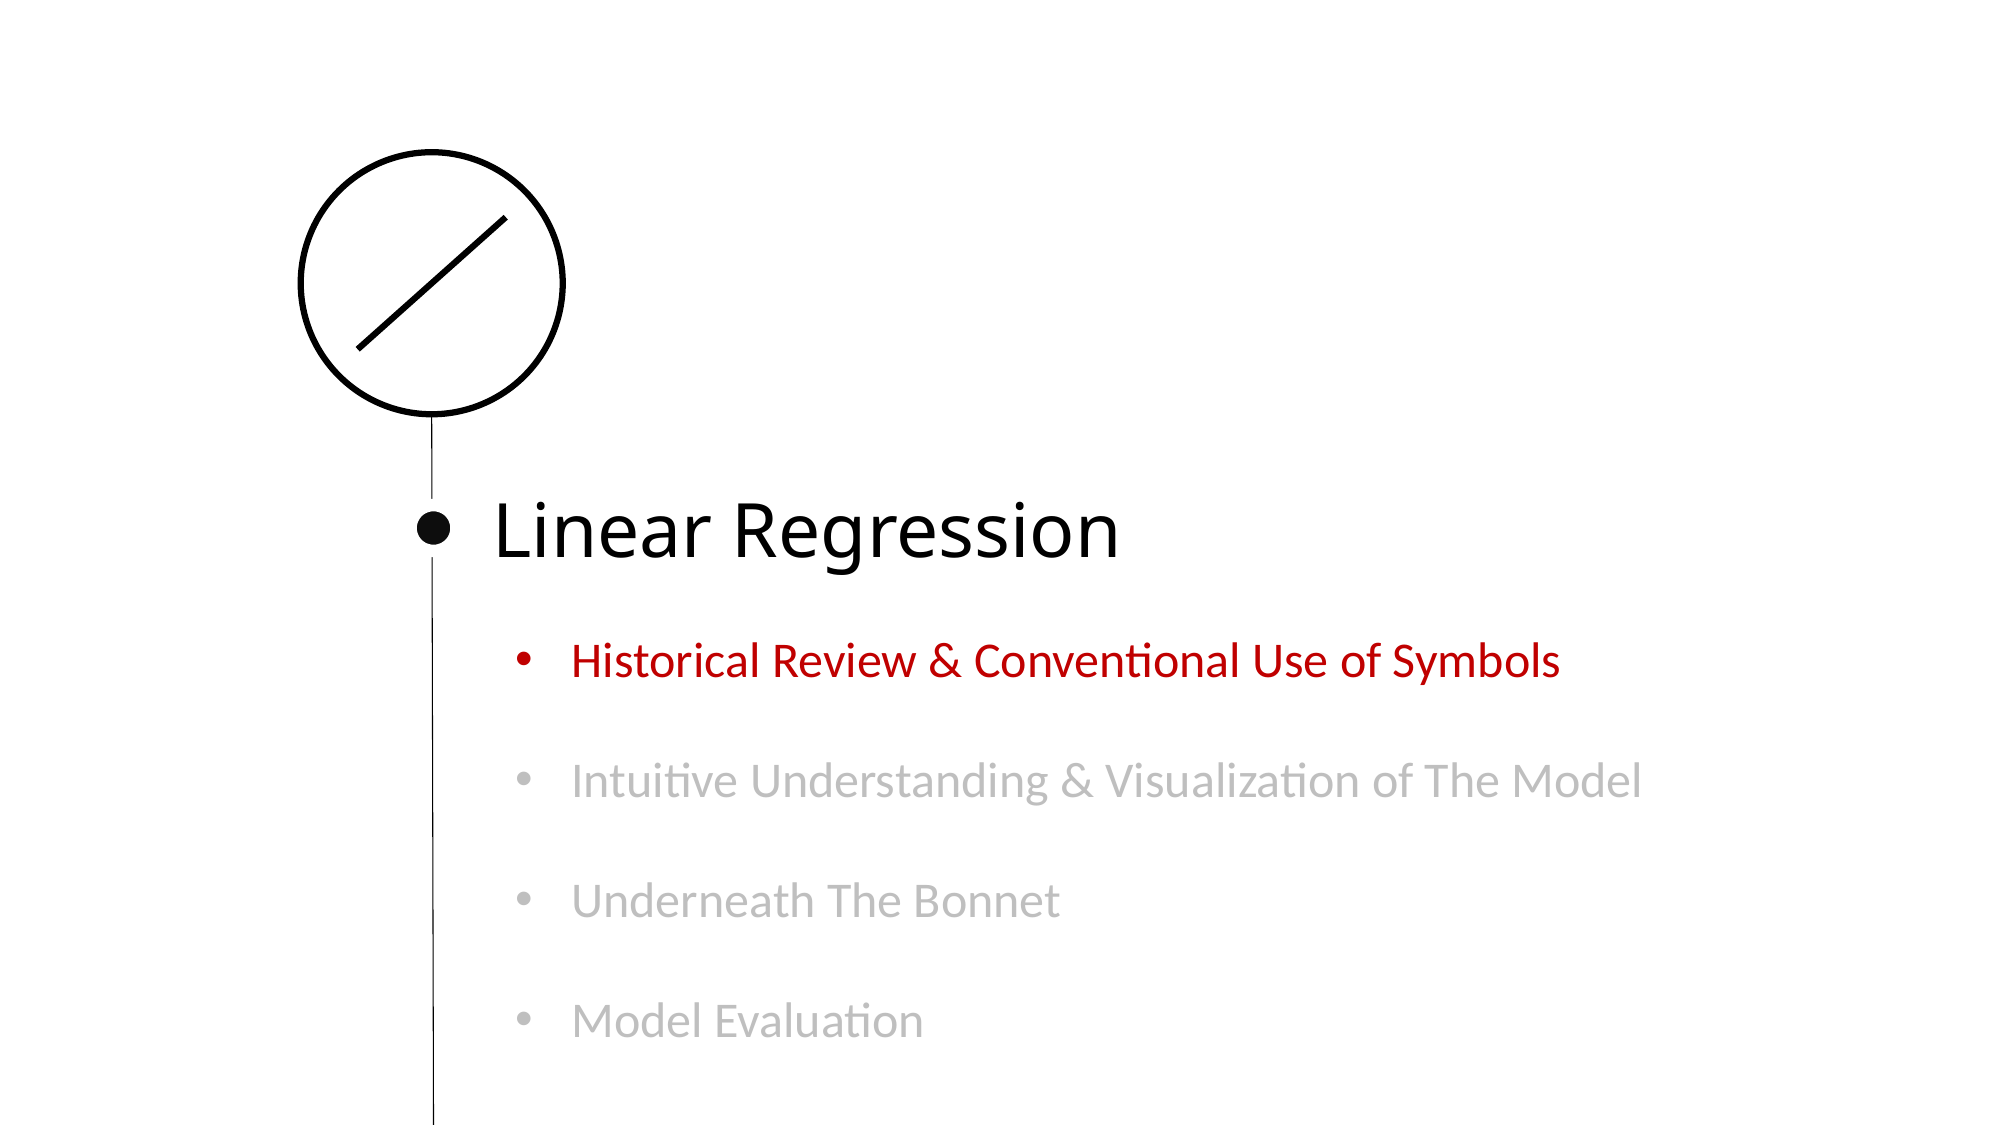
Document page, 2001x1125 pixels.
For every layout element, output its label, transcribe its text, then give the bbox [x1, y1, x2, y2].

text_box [477, 241, 1532, 582]
text_box [299, 151, 557, 416]
text_box Historical Review & Conventional Use of Symbols Intuitive Understanding & Visualization of The Model Underneath The Bonnet Model Evaluation [500, 620, 1696, 1125]
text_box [357, 217, 506, 350]
text_box [409, 504, 431, 552]
text_box [434, 504, 458, 552]
